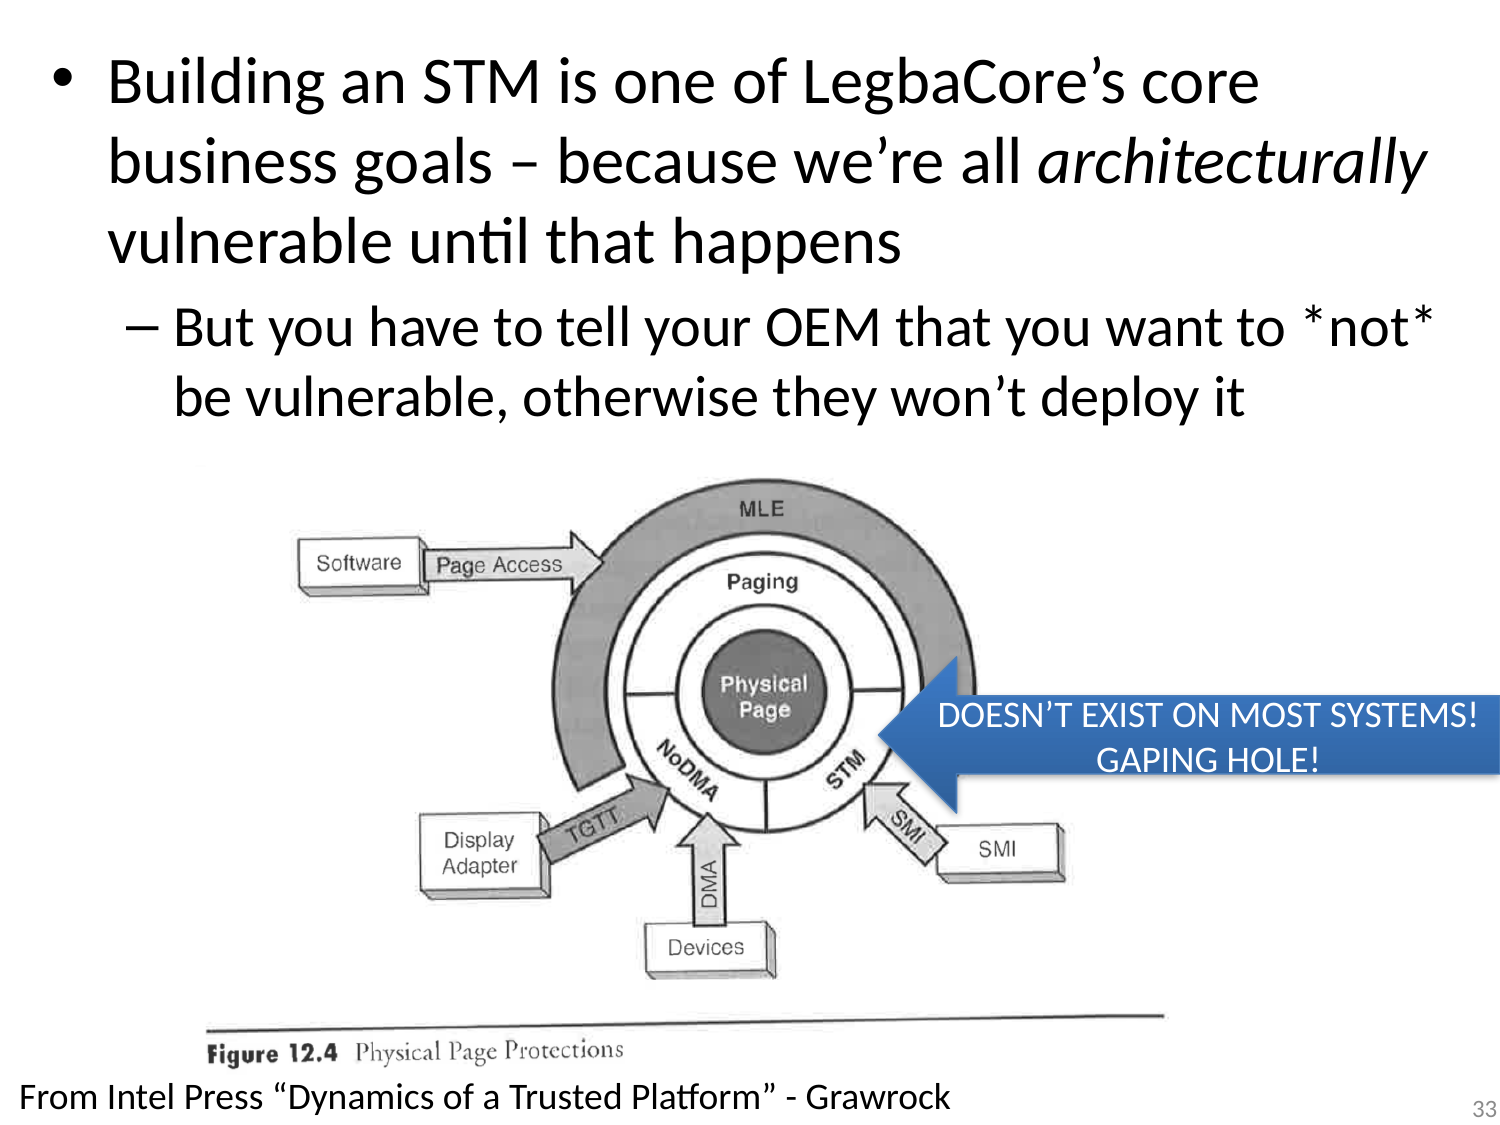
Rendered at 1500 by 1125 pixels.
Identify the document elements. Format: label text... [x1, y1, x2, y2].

slide_number 33 [1162, 1077, 1500, 1125]
picture [183, 460, 1186, 1083]
text_box DOESN’T EXIST ON MOST SYSTEMS! GAPING HOLE! [1191, 695, 1500, 775]
text_box From Intel Press “Dynamics of a Trusted Platform” - Grawrock [4, 1064, 976, 1125]
list Building an STM is one of LegbaCore’s core business goals – because we’re all architecturally vulnerable until that happens But you have to tell your OEM that you want to *not* be vulnerable, otherwise they won’t deploy it [36, 29, 1461, 772]
